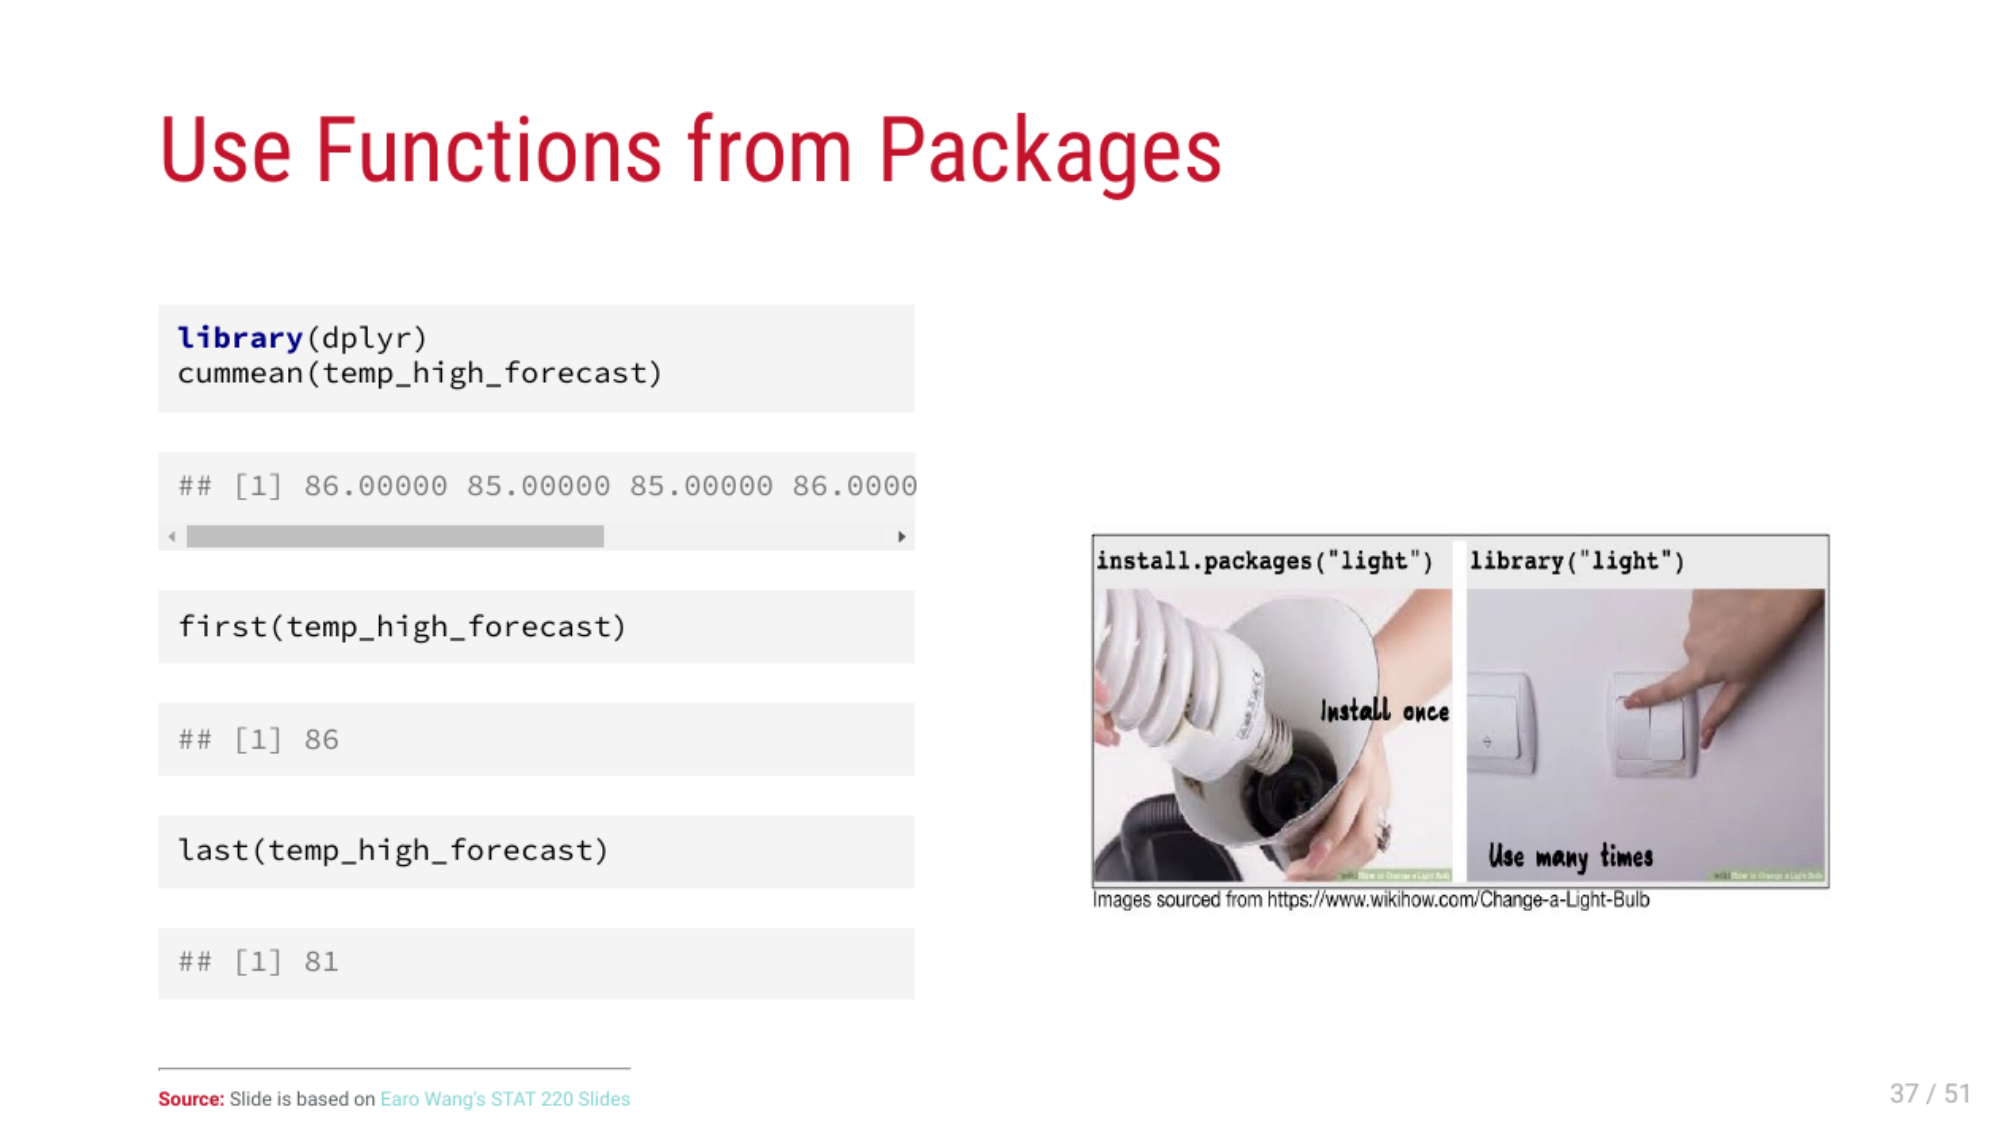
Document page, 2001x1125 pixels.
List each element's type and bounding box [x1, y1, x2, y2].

list [0, 0, 2000, 1125]
